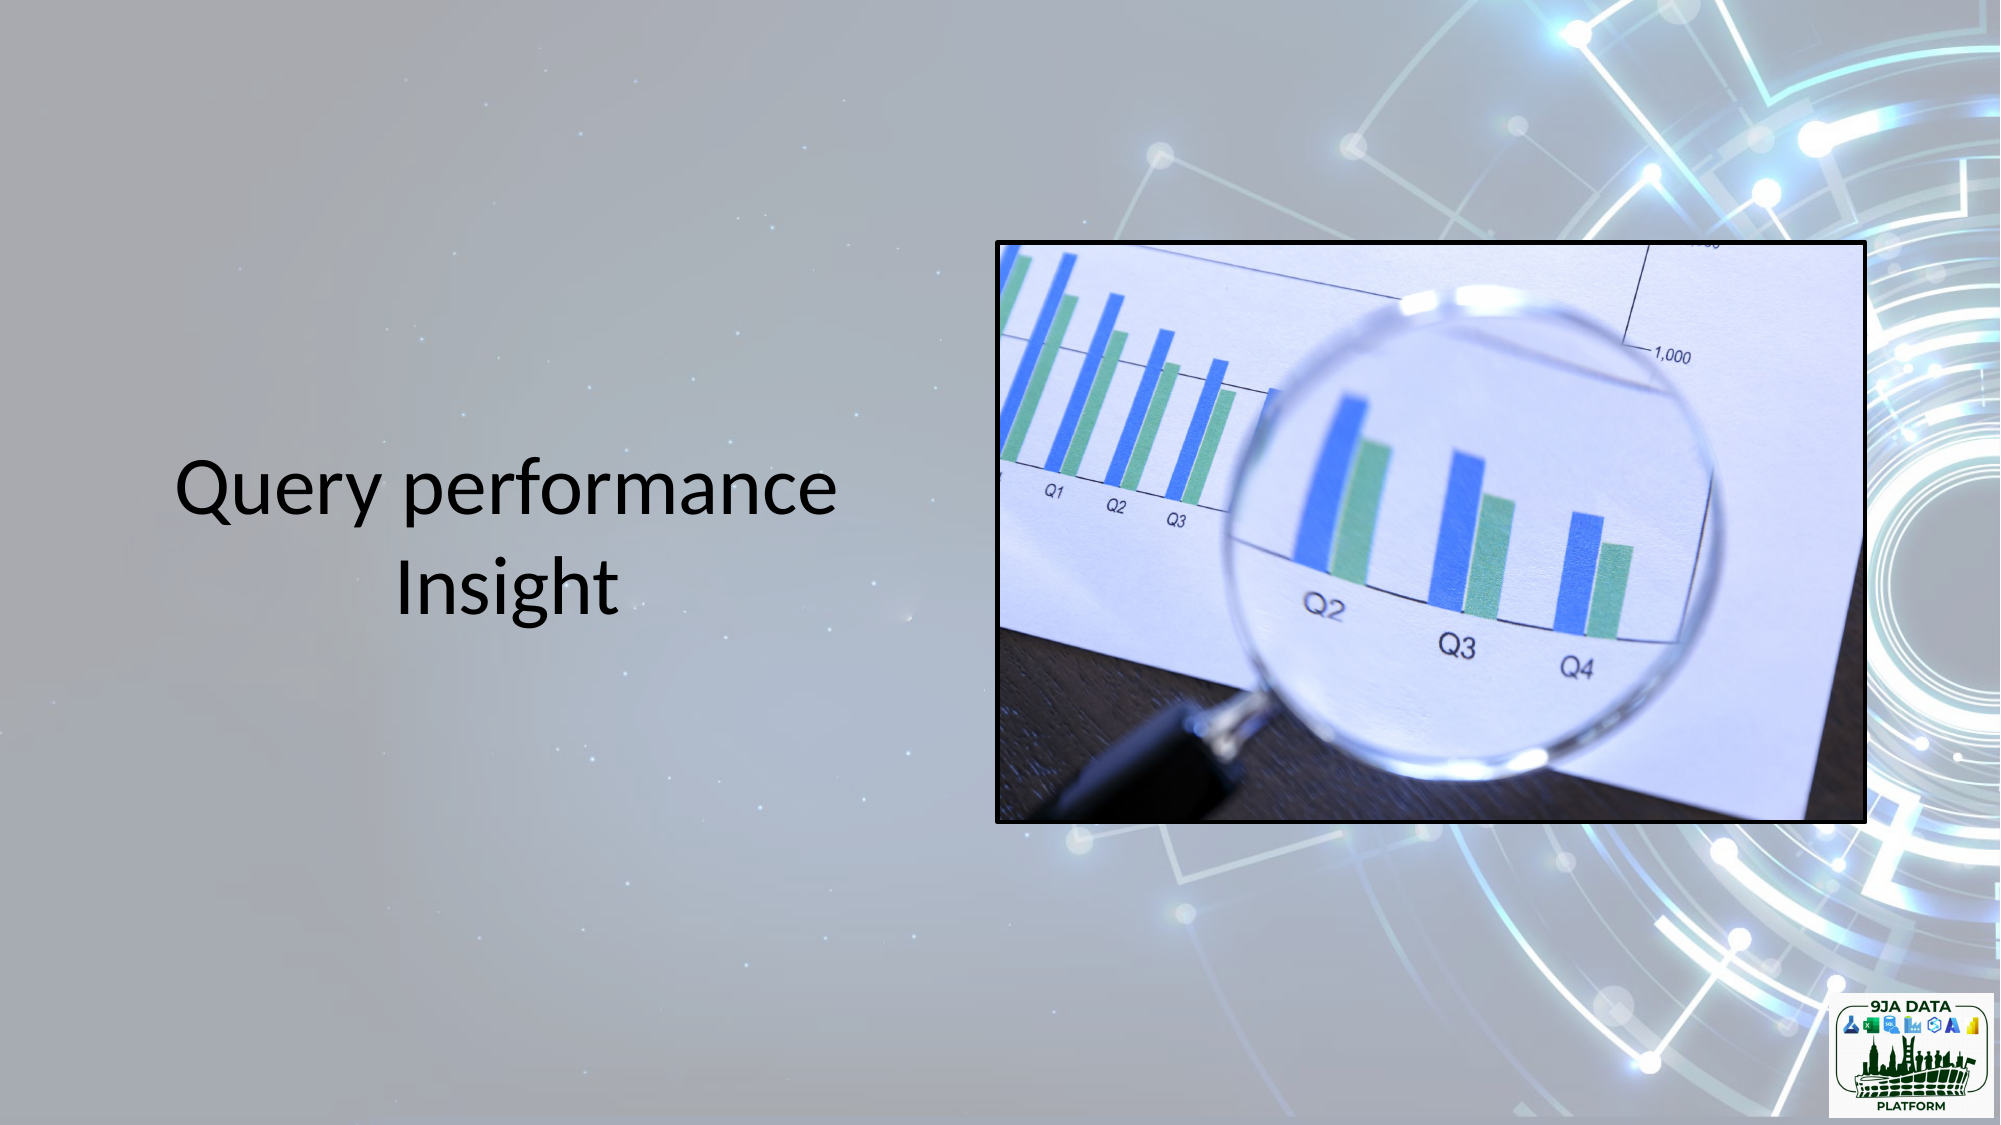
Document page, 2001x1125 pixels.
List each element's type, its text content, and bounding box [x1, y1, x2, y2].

picture [1829, 993, 1994, 1118]
text_box Query performance Insight [79, 423, 936, 639]
picture [999, 244, 1863, 820]
